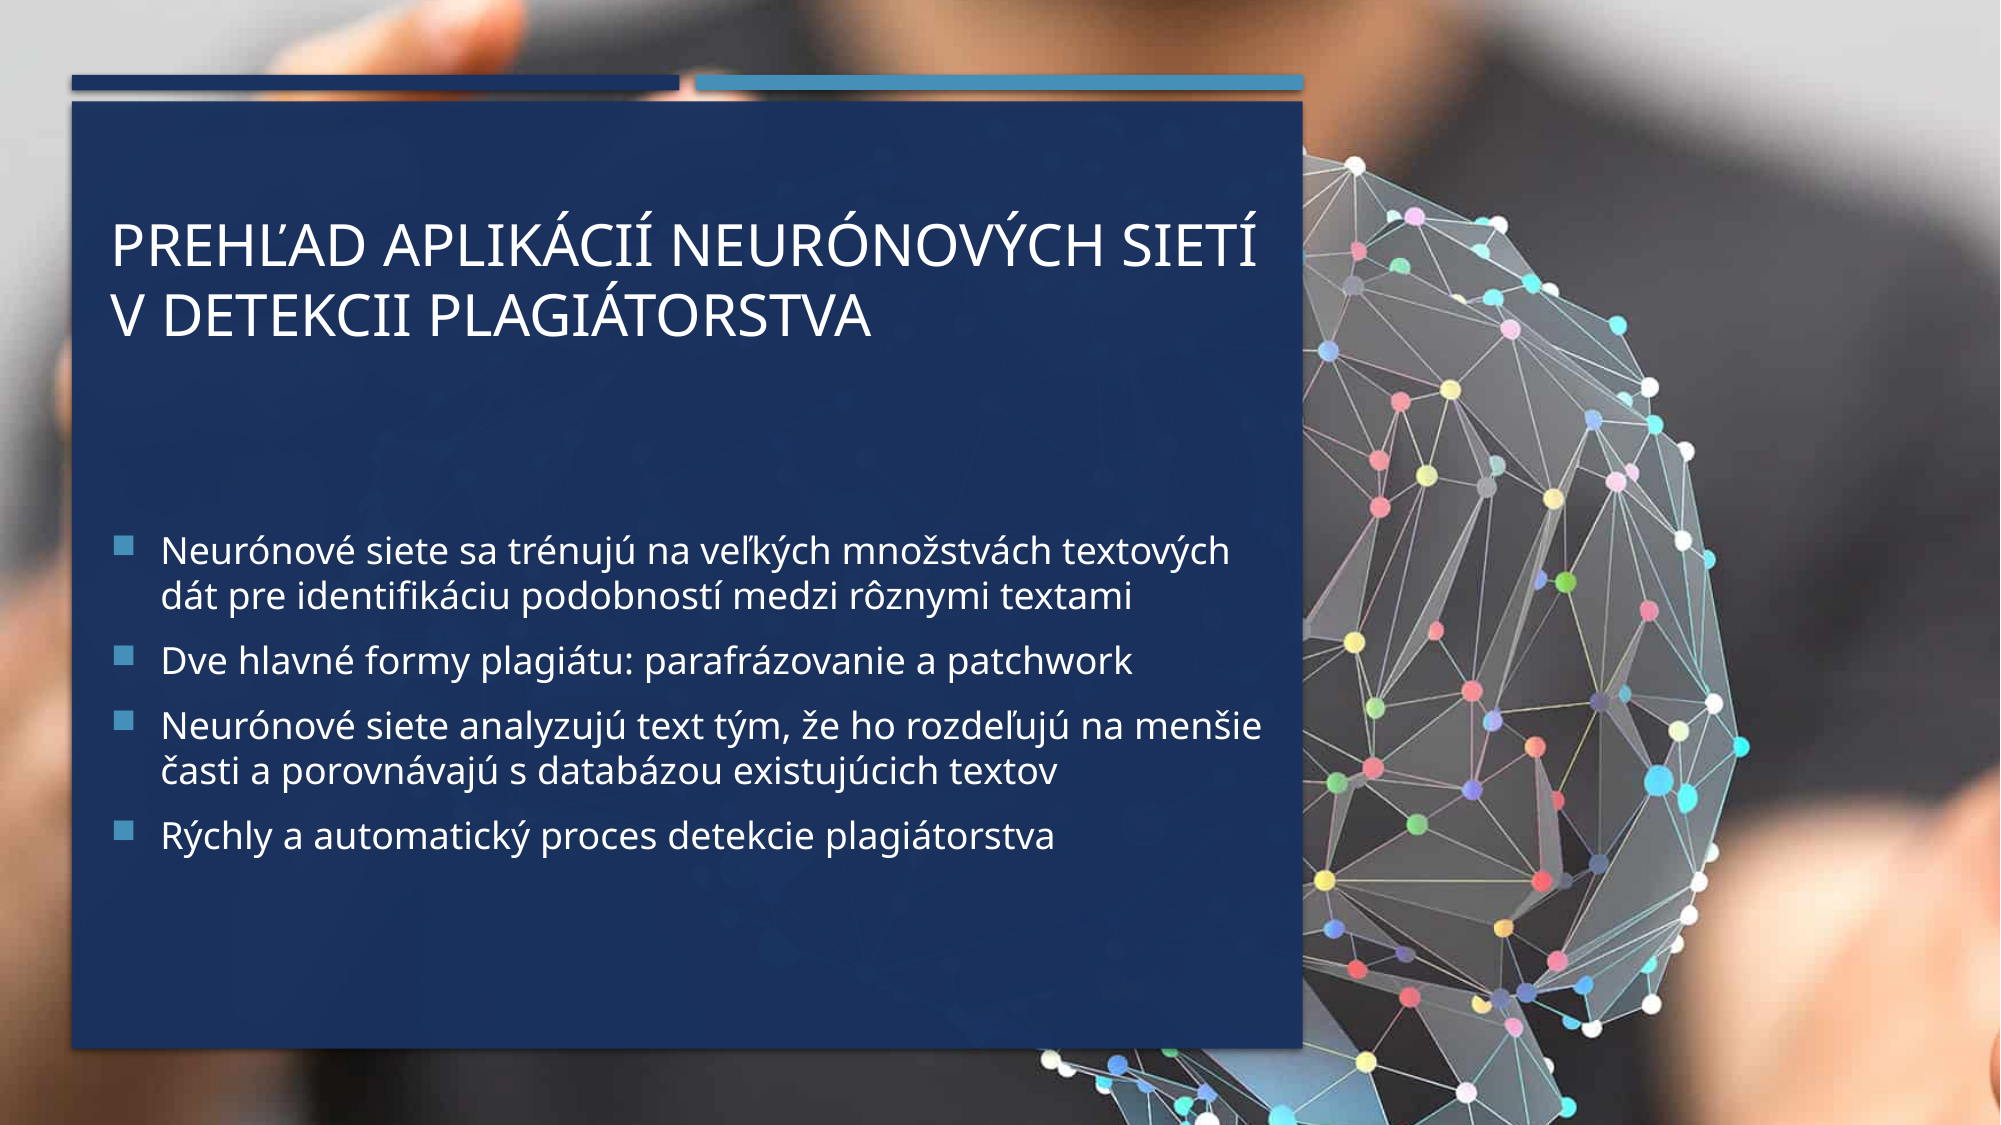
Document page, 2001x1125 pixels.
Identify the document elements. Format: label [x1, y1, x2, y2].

list [0, 0, 2000, 1125]
text_box [71, 74, 1304, 1049]
